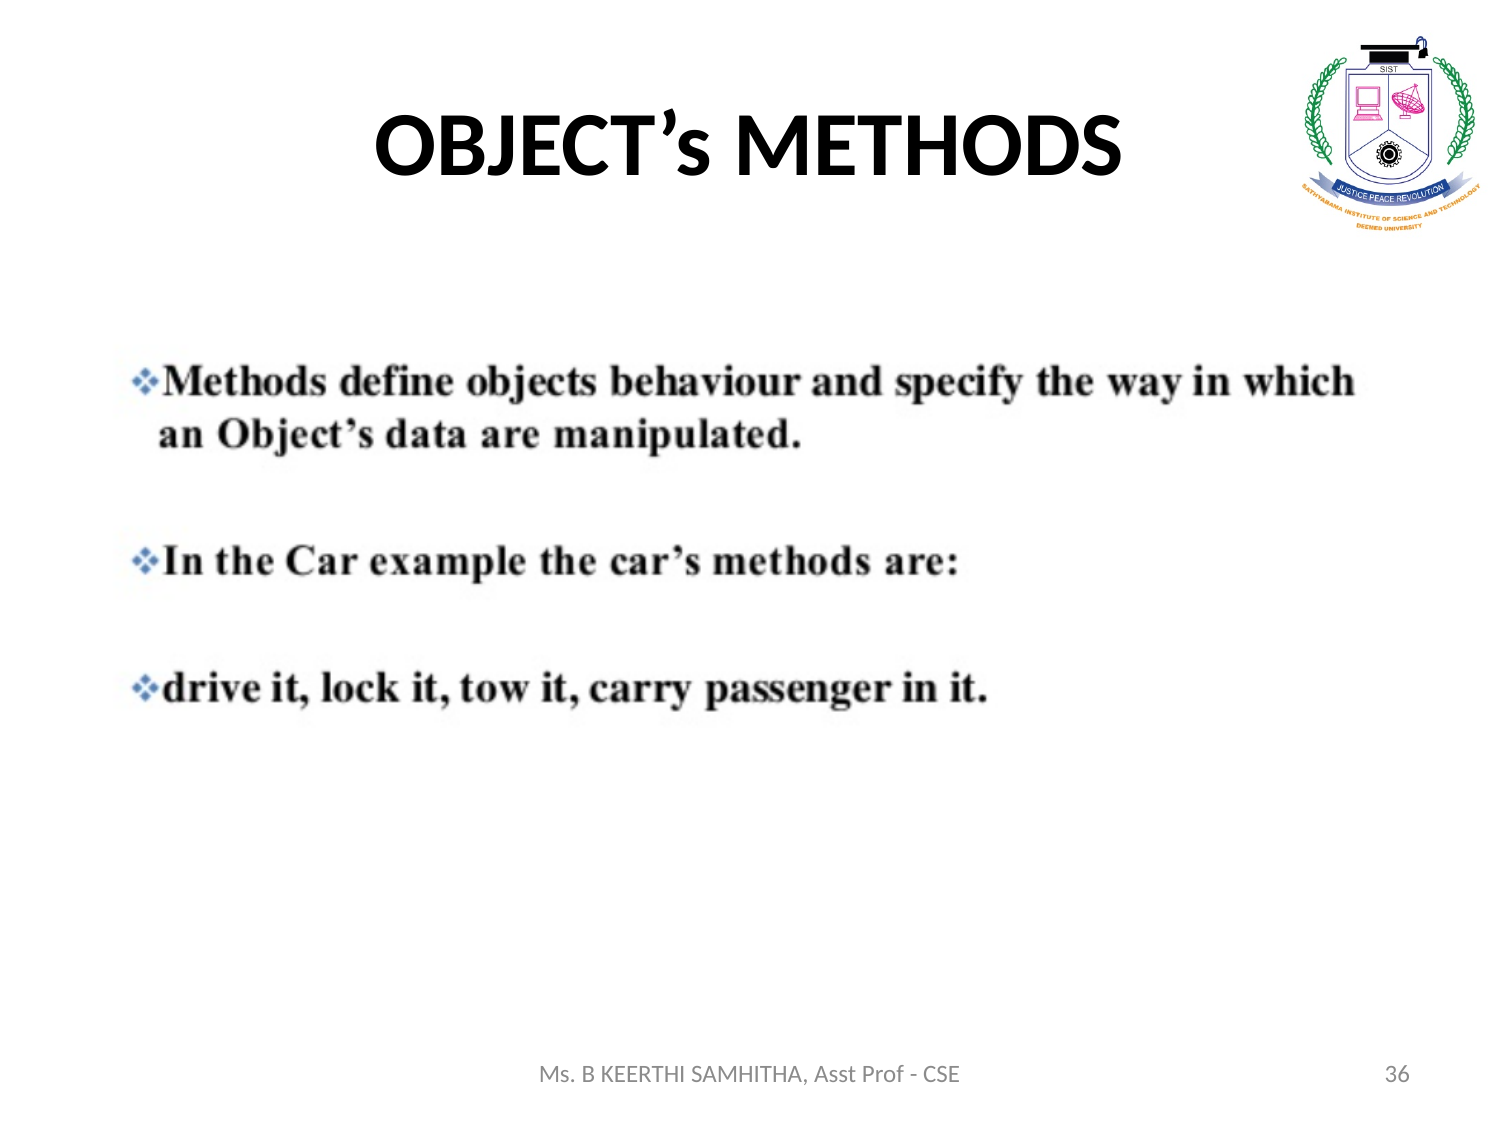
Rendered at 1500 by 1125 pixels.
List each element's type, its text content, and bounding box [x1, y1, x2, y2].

slide_number 36 [1074, 1042, 1425, 1103]
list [76, 314, 1398, 788]
footer Ms. B KEERTHI SAMHITHA, Asst Prof - CSE [512, 1042, 988, 1103]
title OBJECT’s METHODS [75, 45, 1425, 233]
picture [1280, 30, 1500, 251]
